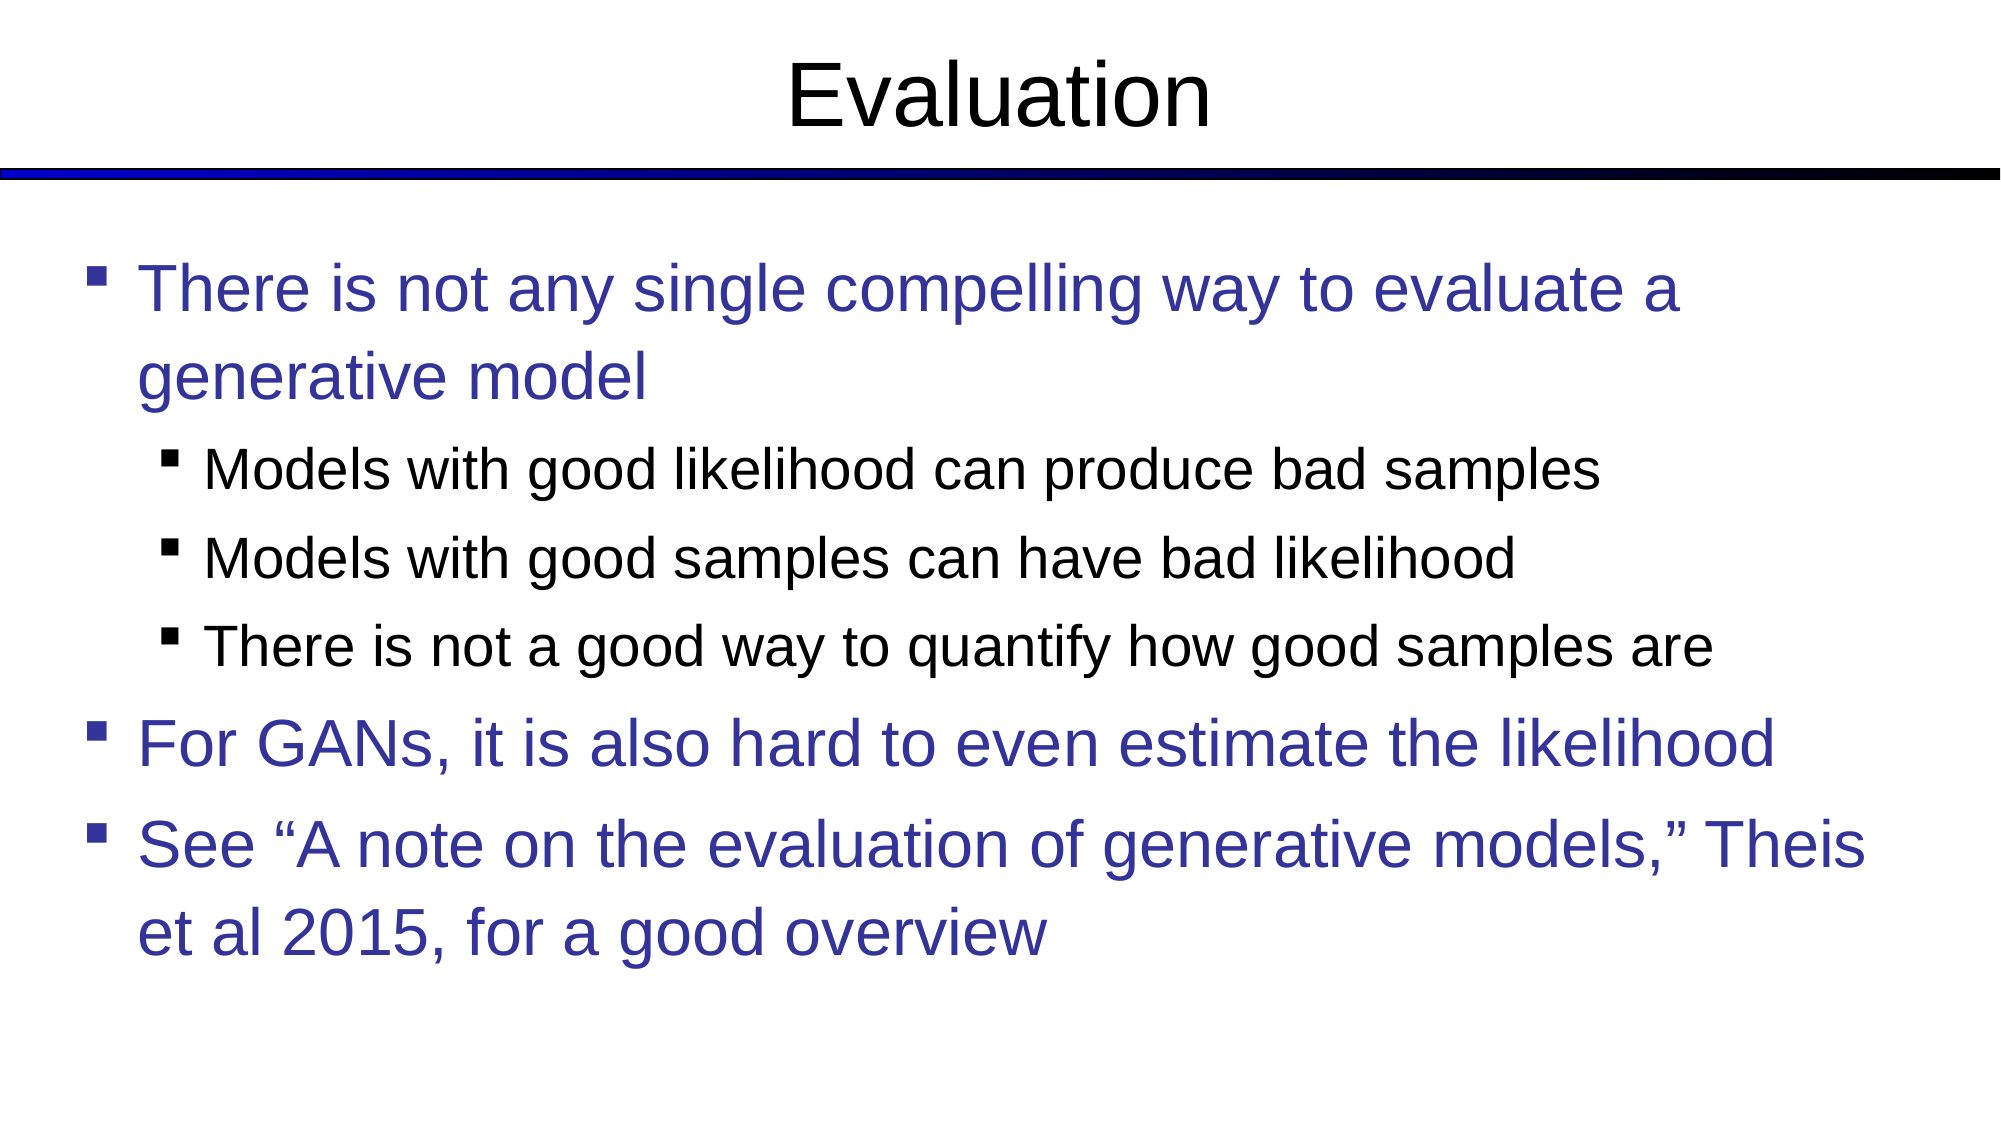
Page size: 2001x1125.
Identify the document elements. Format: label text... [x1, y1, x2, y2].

title Evaluation [0, 0, 2000, 184]
list There is not any single compelling way to evaluate a generative model Models with good likelihood can produce bad samples Models with good samples can have bad likelihood There is not a good way to quantify how good samples are For GANs, it is also hard to even estimate the likelihood See “A note on the evaluation of generative models,” Theis et al 2015, for a good overview [66, 228, 1934, 1006]
